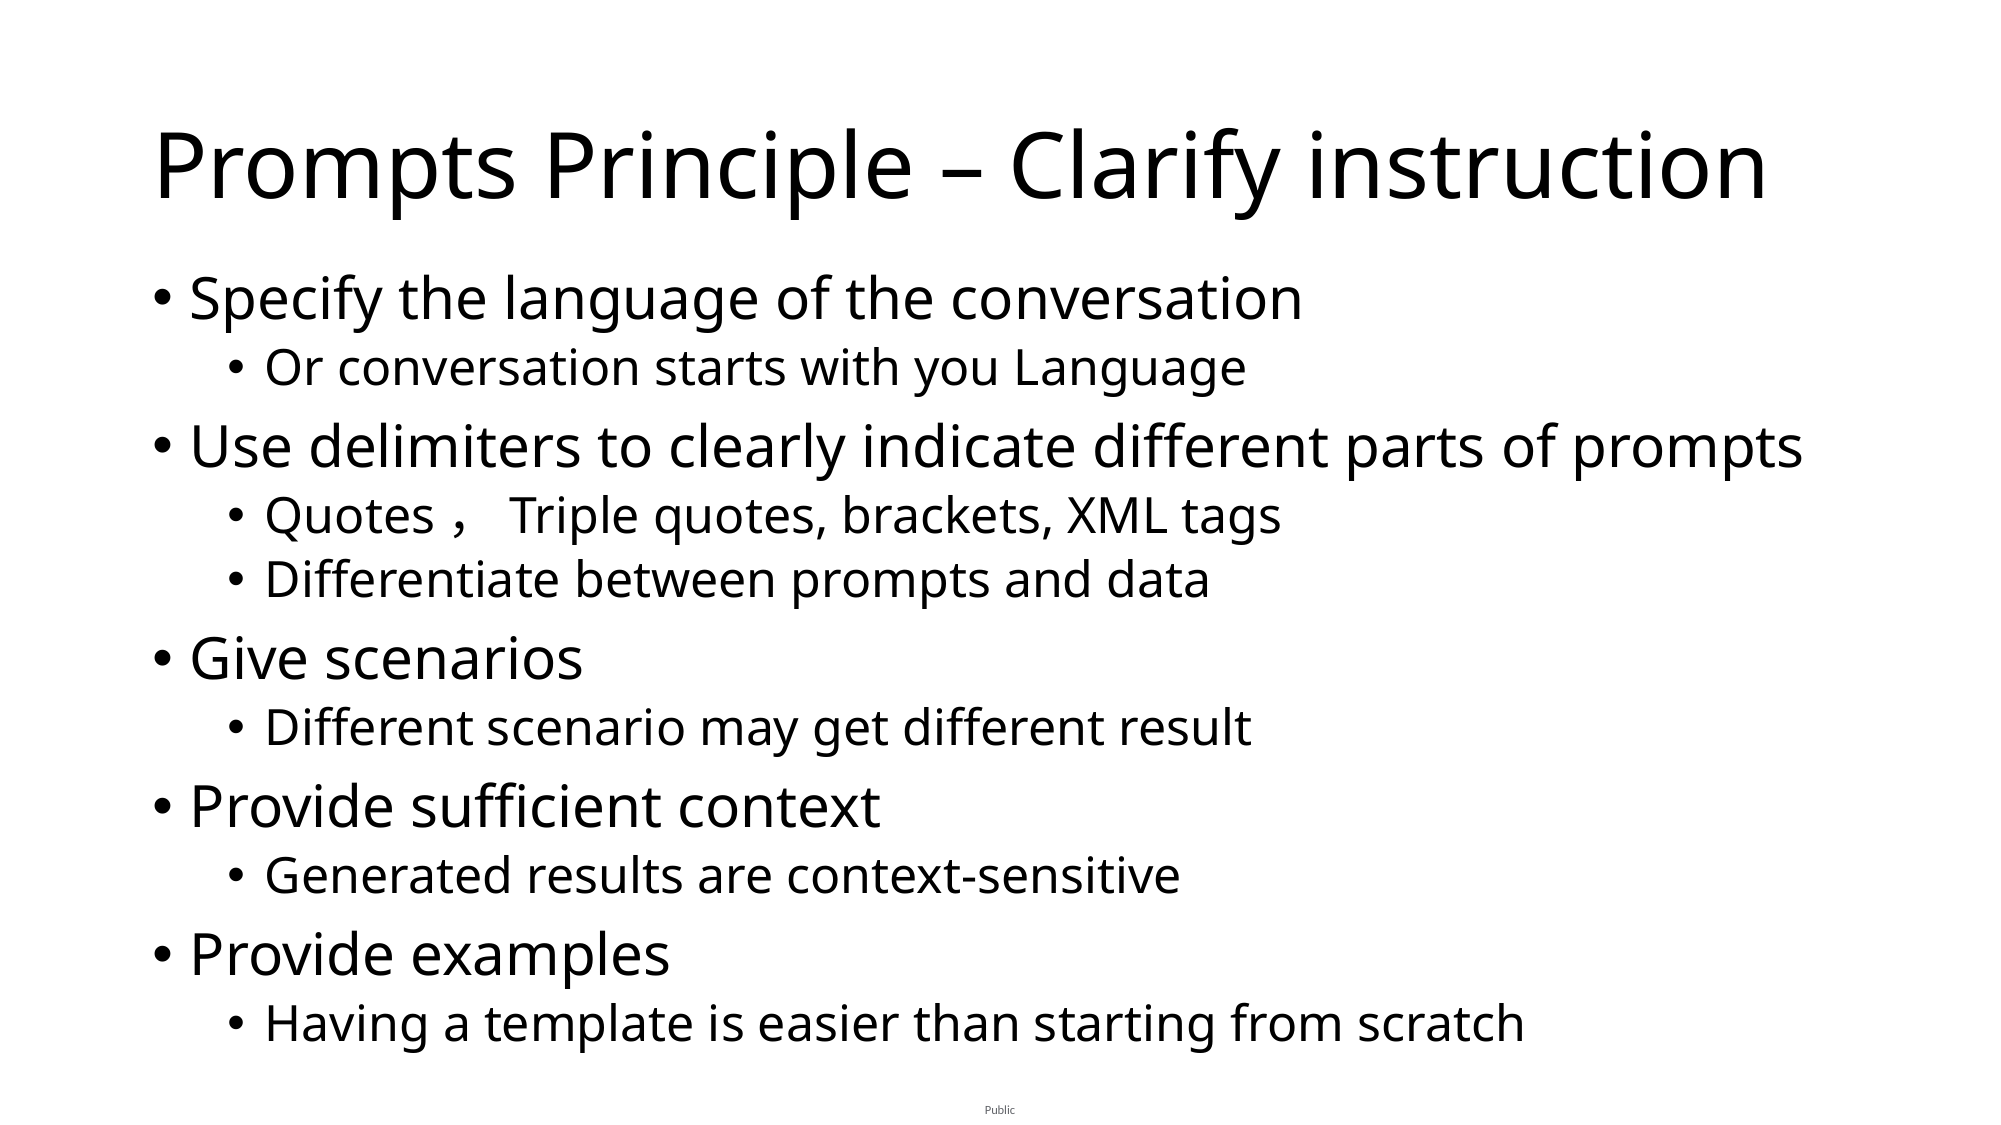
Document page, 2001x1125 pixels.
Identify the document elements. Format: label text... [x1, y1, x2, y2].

title Prompts Principle – Clarify instruction [137, 59, 1863, 261]
list Specify the language of the conversation Or conversation starts with you Language Use delimiters to clearly indicate different parts of prompts Quotes，Triple quotes, brackets, XML tags Differentiate between prompts and data Give scenarios Different scenario may get different result Provide sufficient context Generated results are context-sensitive Provide examples Having a template is easier than starting from scratch [137, 261, 1863, 1092]
